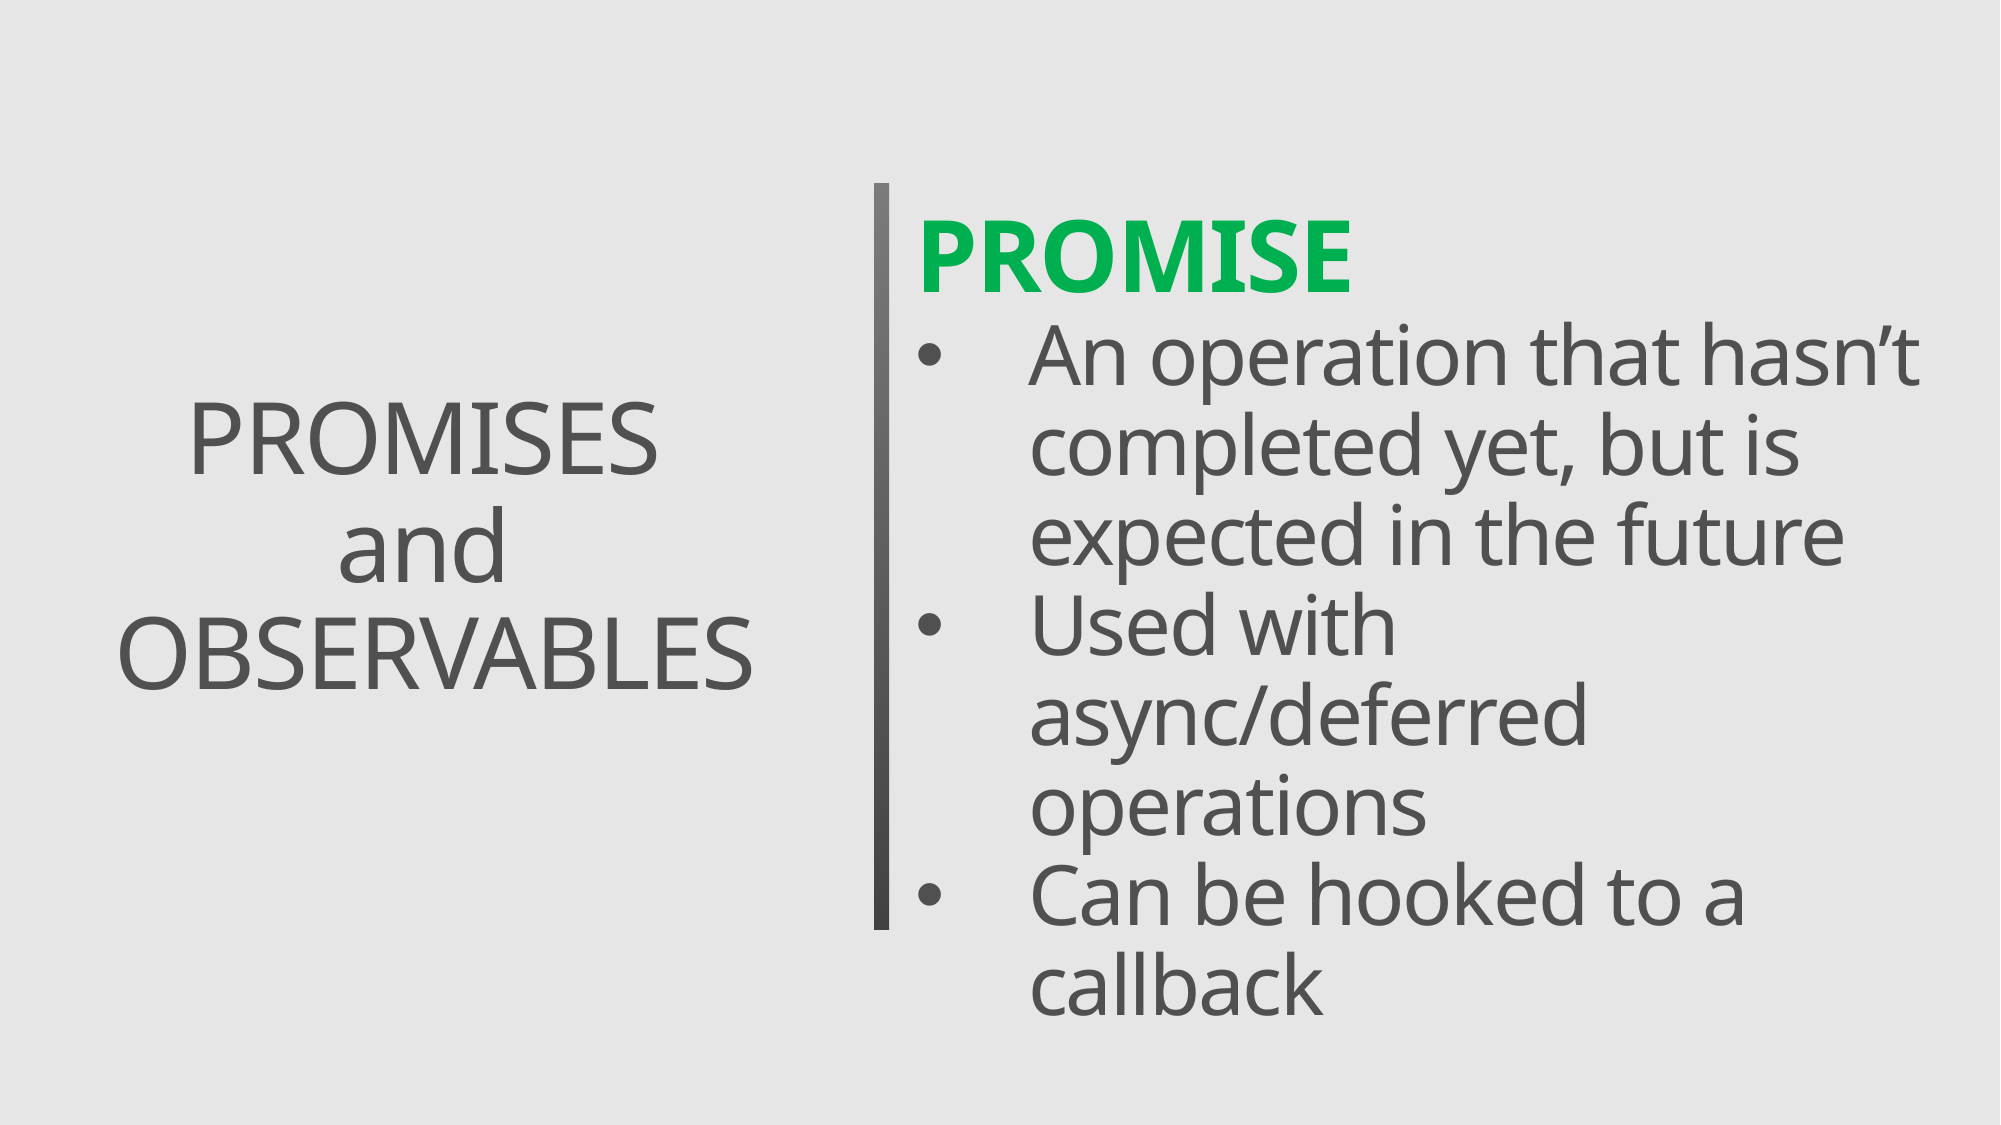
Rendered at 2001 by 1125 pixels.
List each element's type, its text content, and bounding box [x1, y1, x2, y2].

text_box PROMISES and OBSERVABLES [0, 372, 872, 741]
text_box PROMISE An operation that hasn’t completed yet, but is expected in the future Used with async/deferred operations Can be hooked to a callback [891, 190, 1960, 908]
text_box [873, 183, 890, 931]
